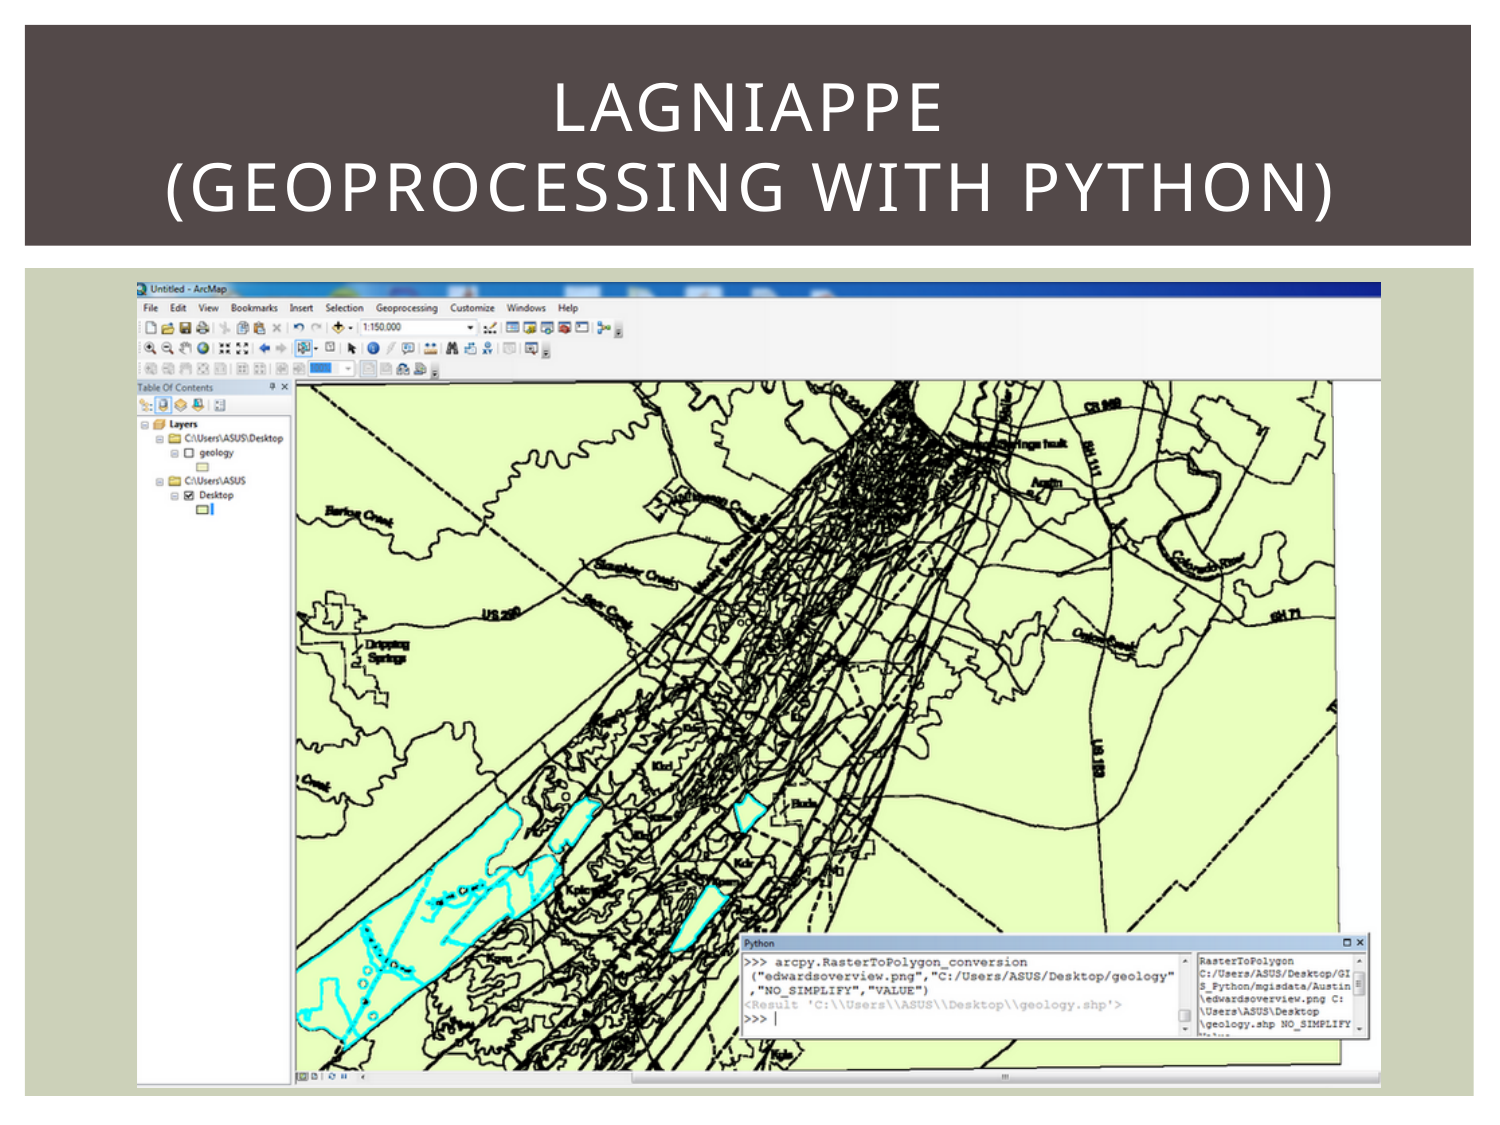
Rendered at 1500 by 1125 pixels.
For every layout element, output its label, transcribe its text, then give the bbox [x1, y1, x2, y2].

picture [137, 282, 1381, 1089]
title Lagniappe (Geoprocessing with Python) [62, 58, 1438, 232]
